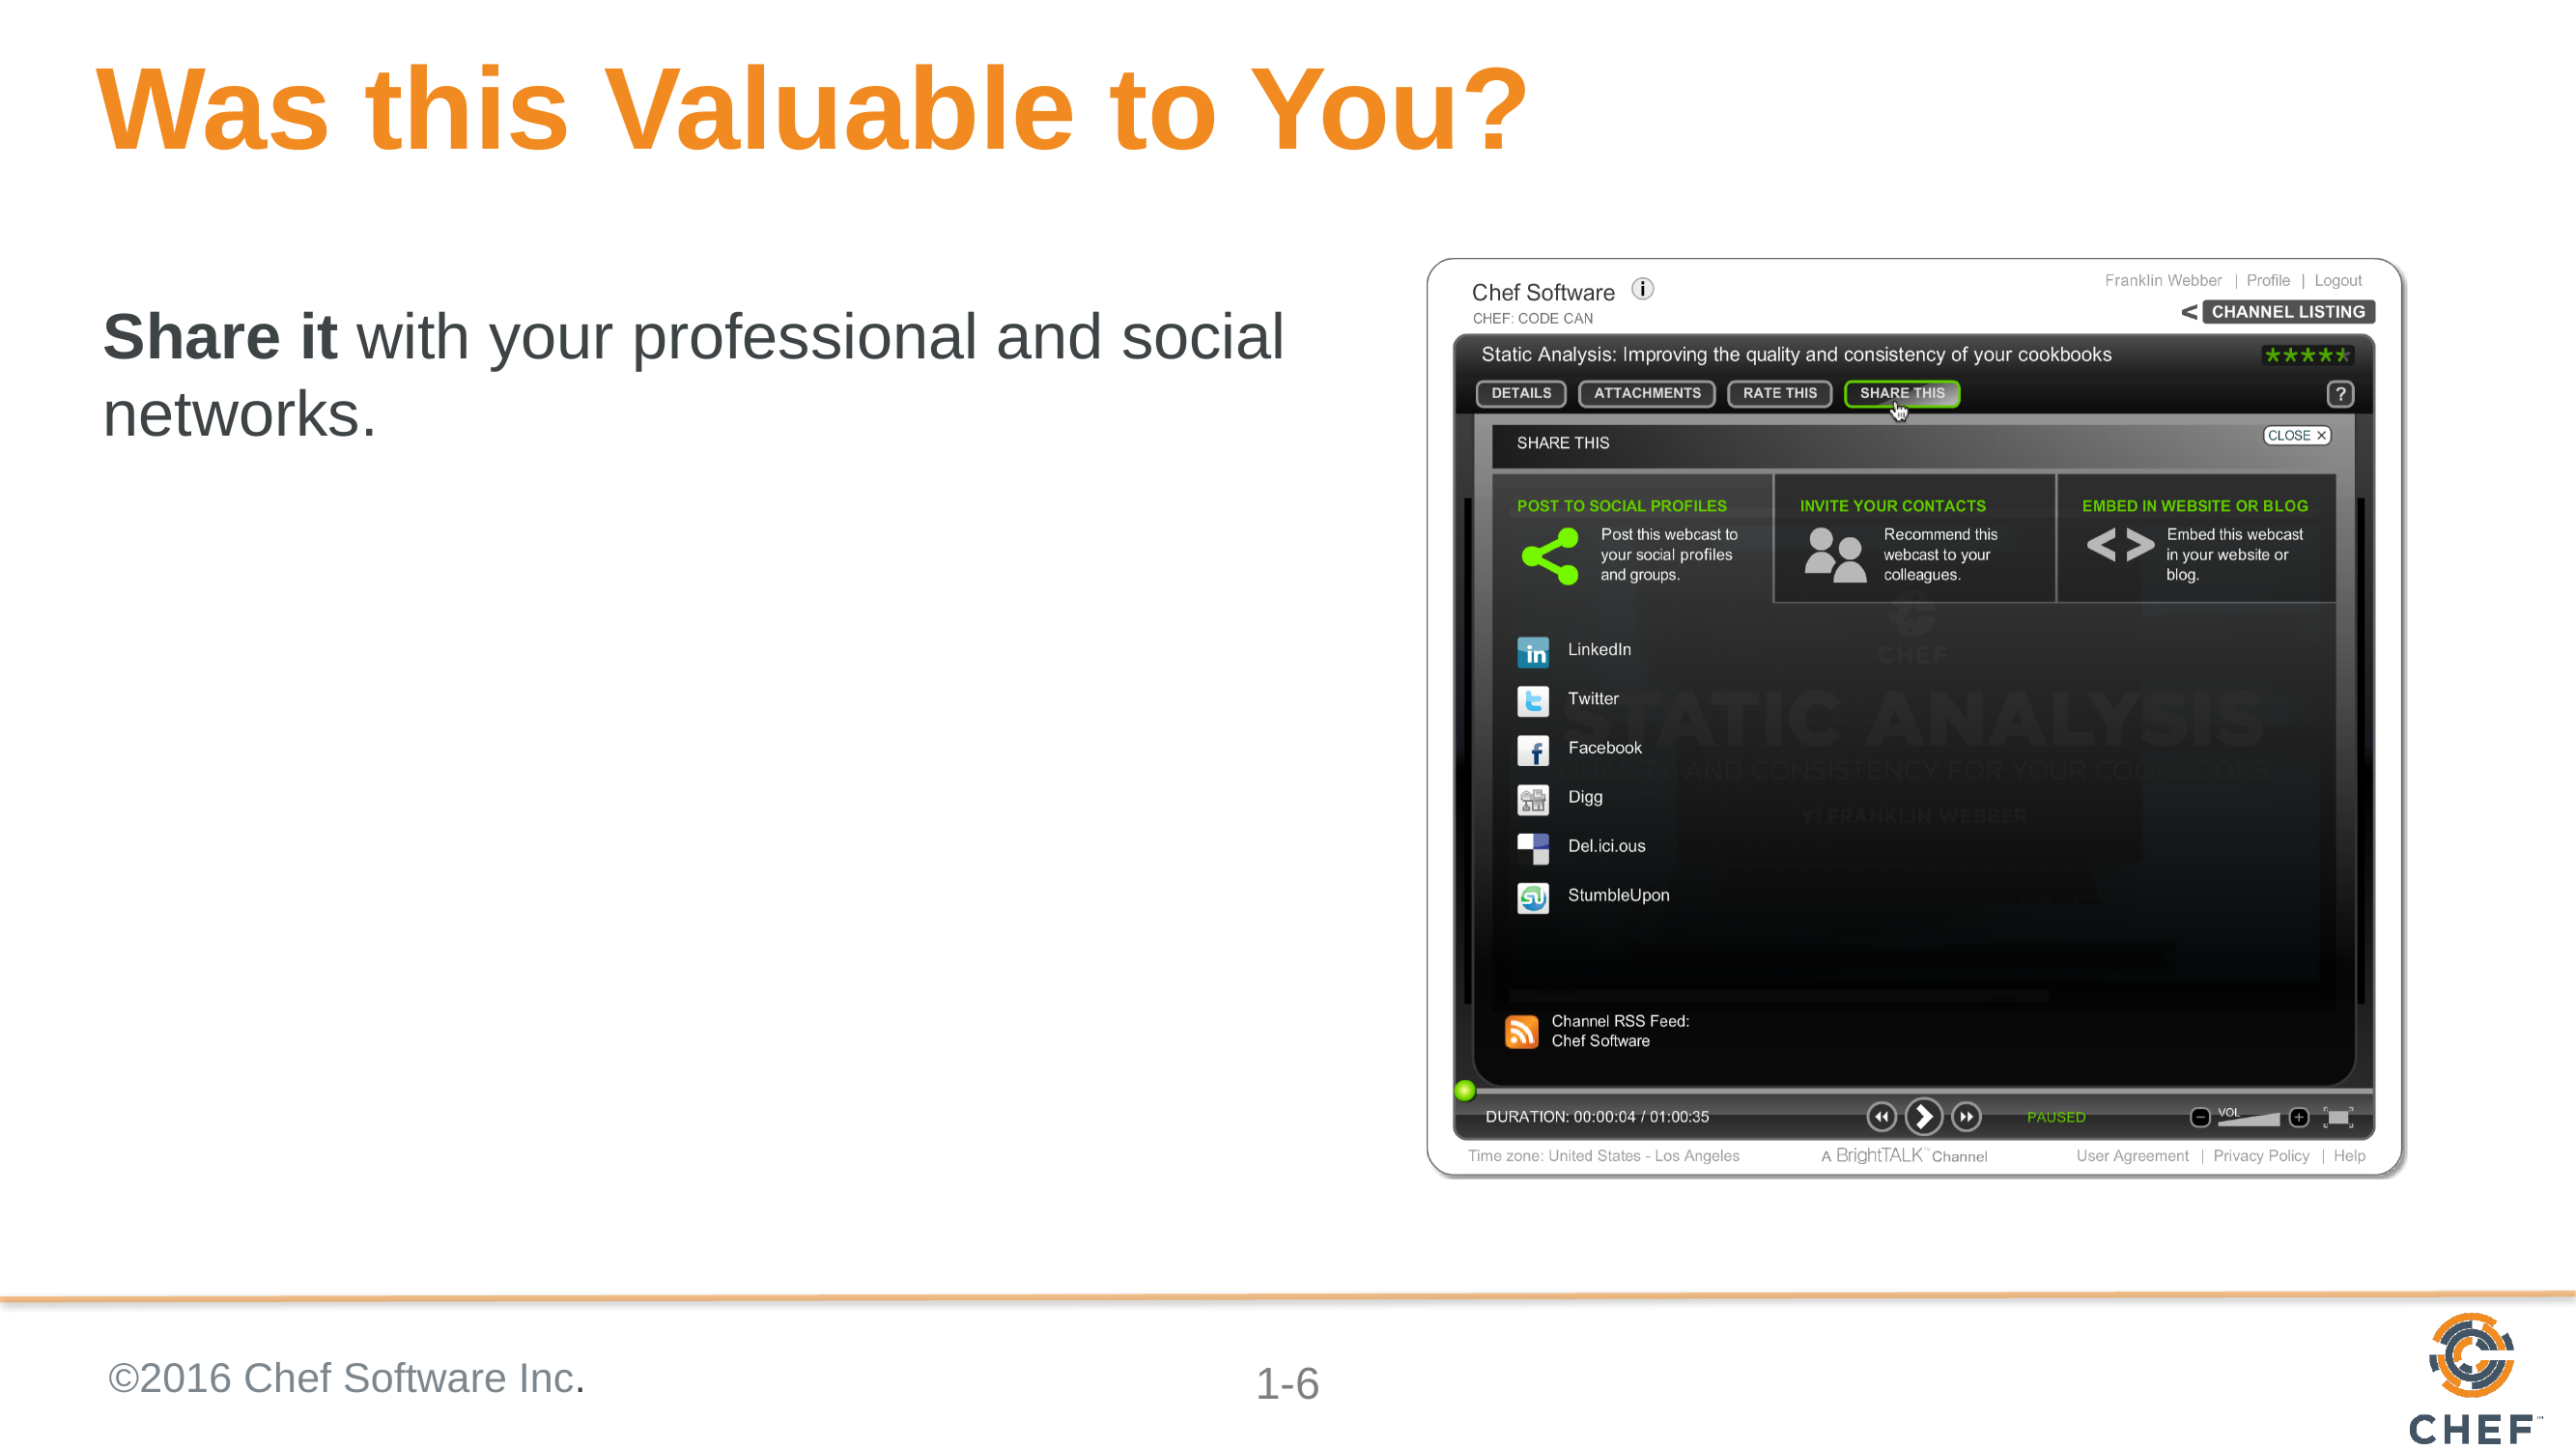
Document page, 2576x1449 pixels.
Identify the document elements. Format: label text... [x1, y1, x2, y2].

picture [1366, 255, 2464, 1180]
picture [2399, 1297, 2551, 1449]
list Share it with your professional and social networks. [102, 294, 1344, 1142]
title Was this Valuable to You? [96, 48, 2463, 180]
